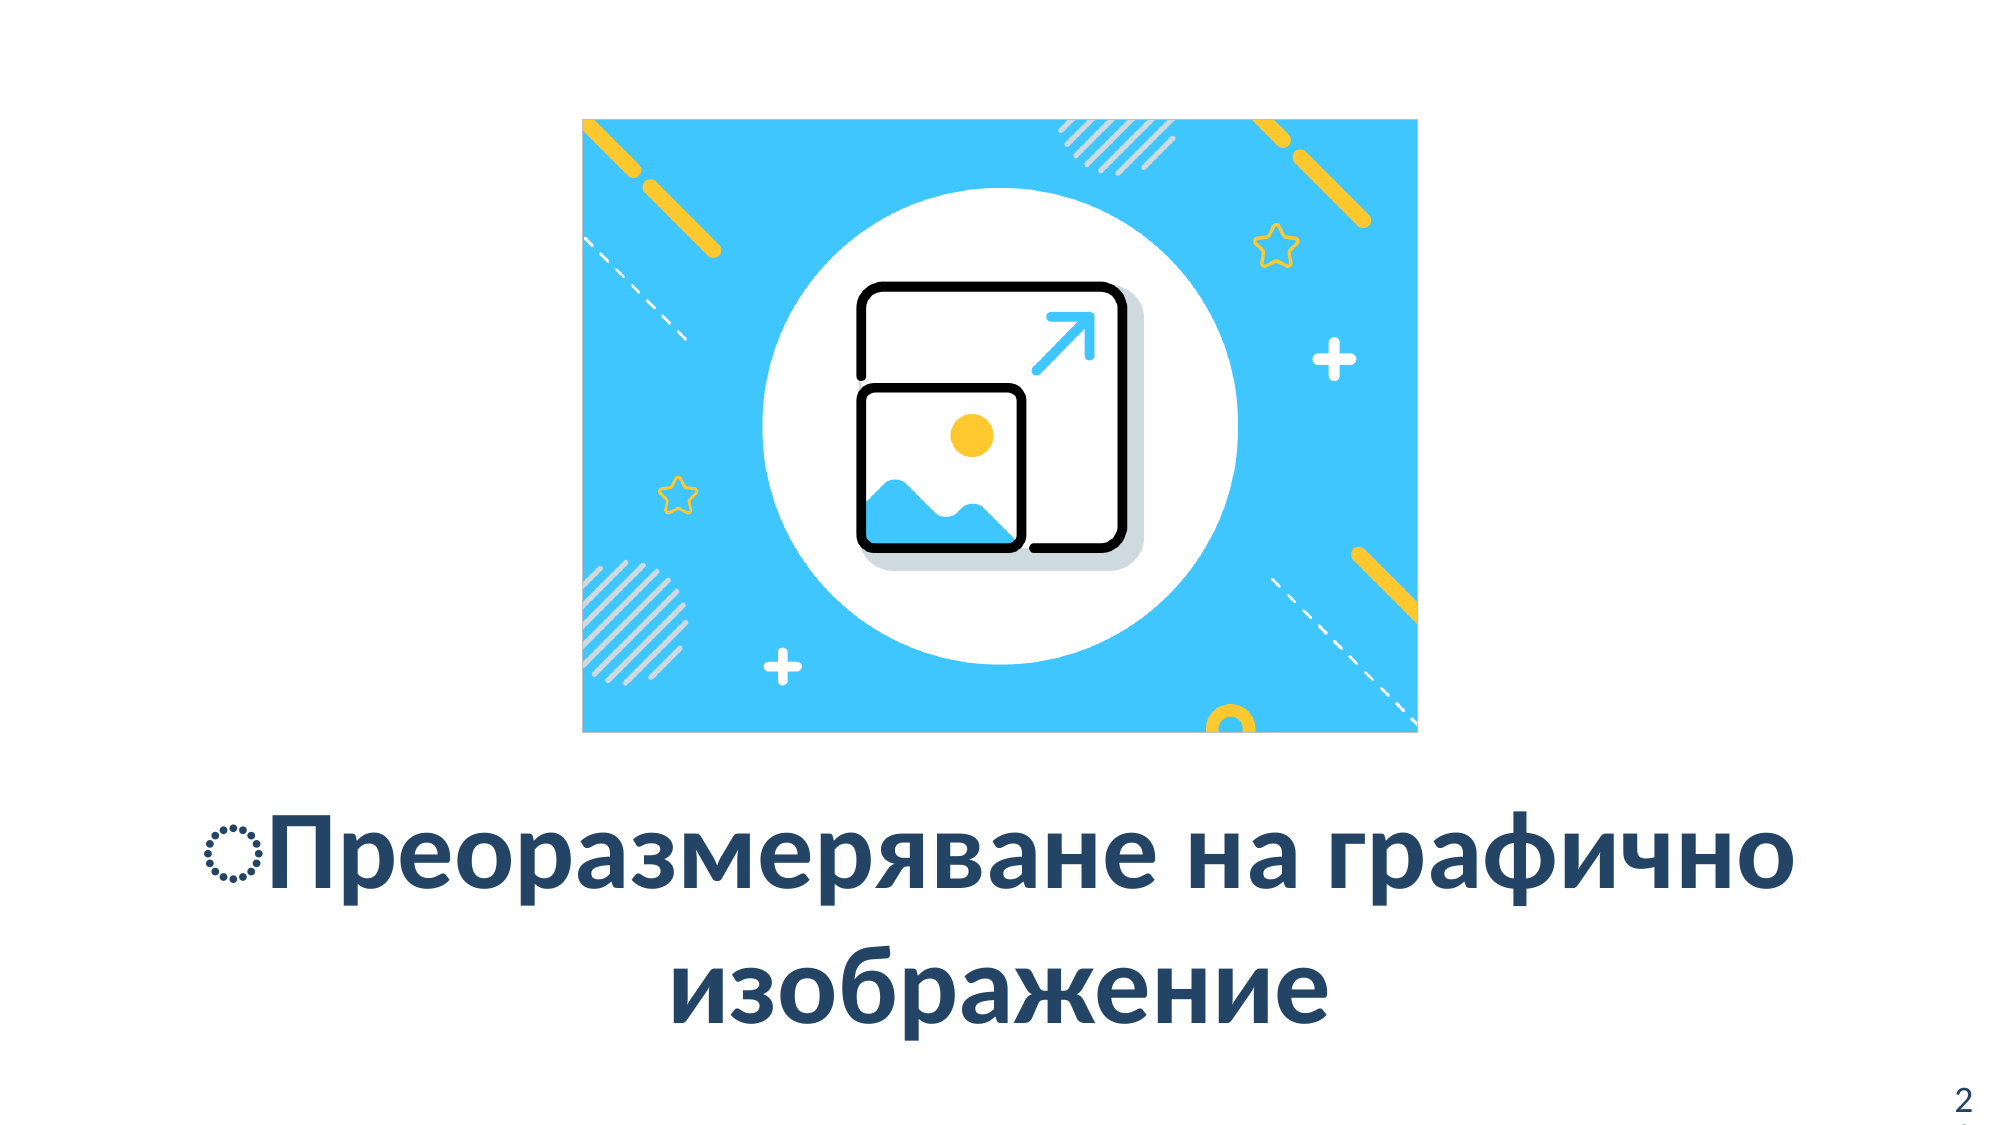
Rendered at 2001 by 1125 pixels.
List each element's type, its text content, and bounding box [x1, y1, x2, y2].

title ͏Преоразмеряване на графично изображение [100, 771, 1900, 1050]
slide_number 23 [1939, 1067, 2000, 1117]
picture [581, 119, 1418, 733]
